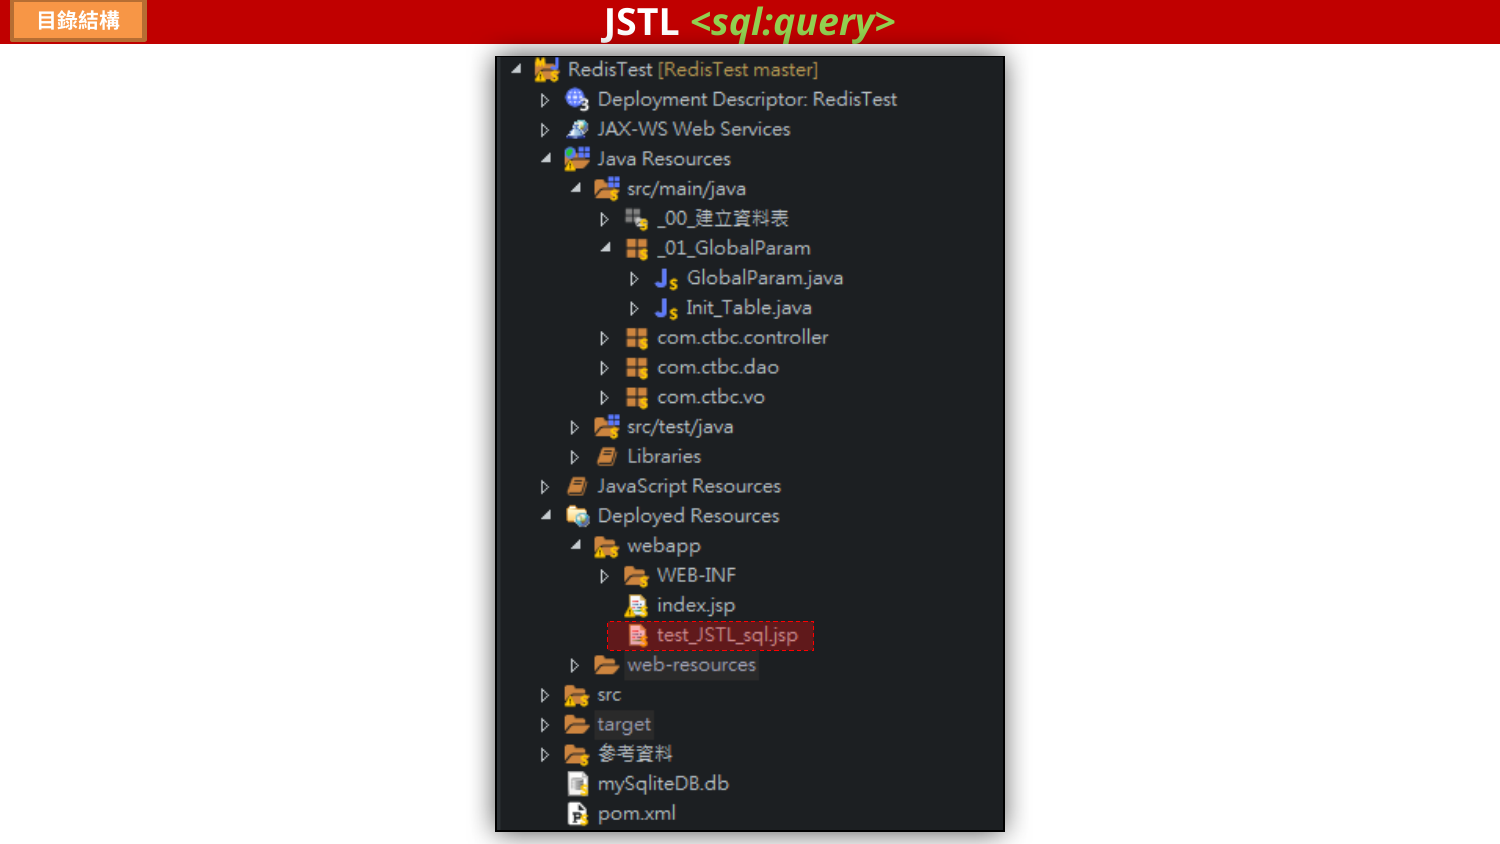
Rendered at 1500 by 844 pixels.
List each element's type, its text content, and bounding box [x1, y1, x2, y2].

picture [496, 56, 1004, 831]
text_box 目錄結構 [10, 0, 147, 42]
title JSTL <sql:query> [0, 0, 1500, 44]
